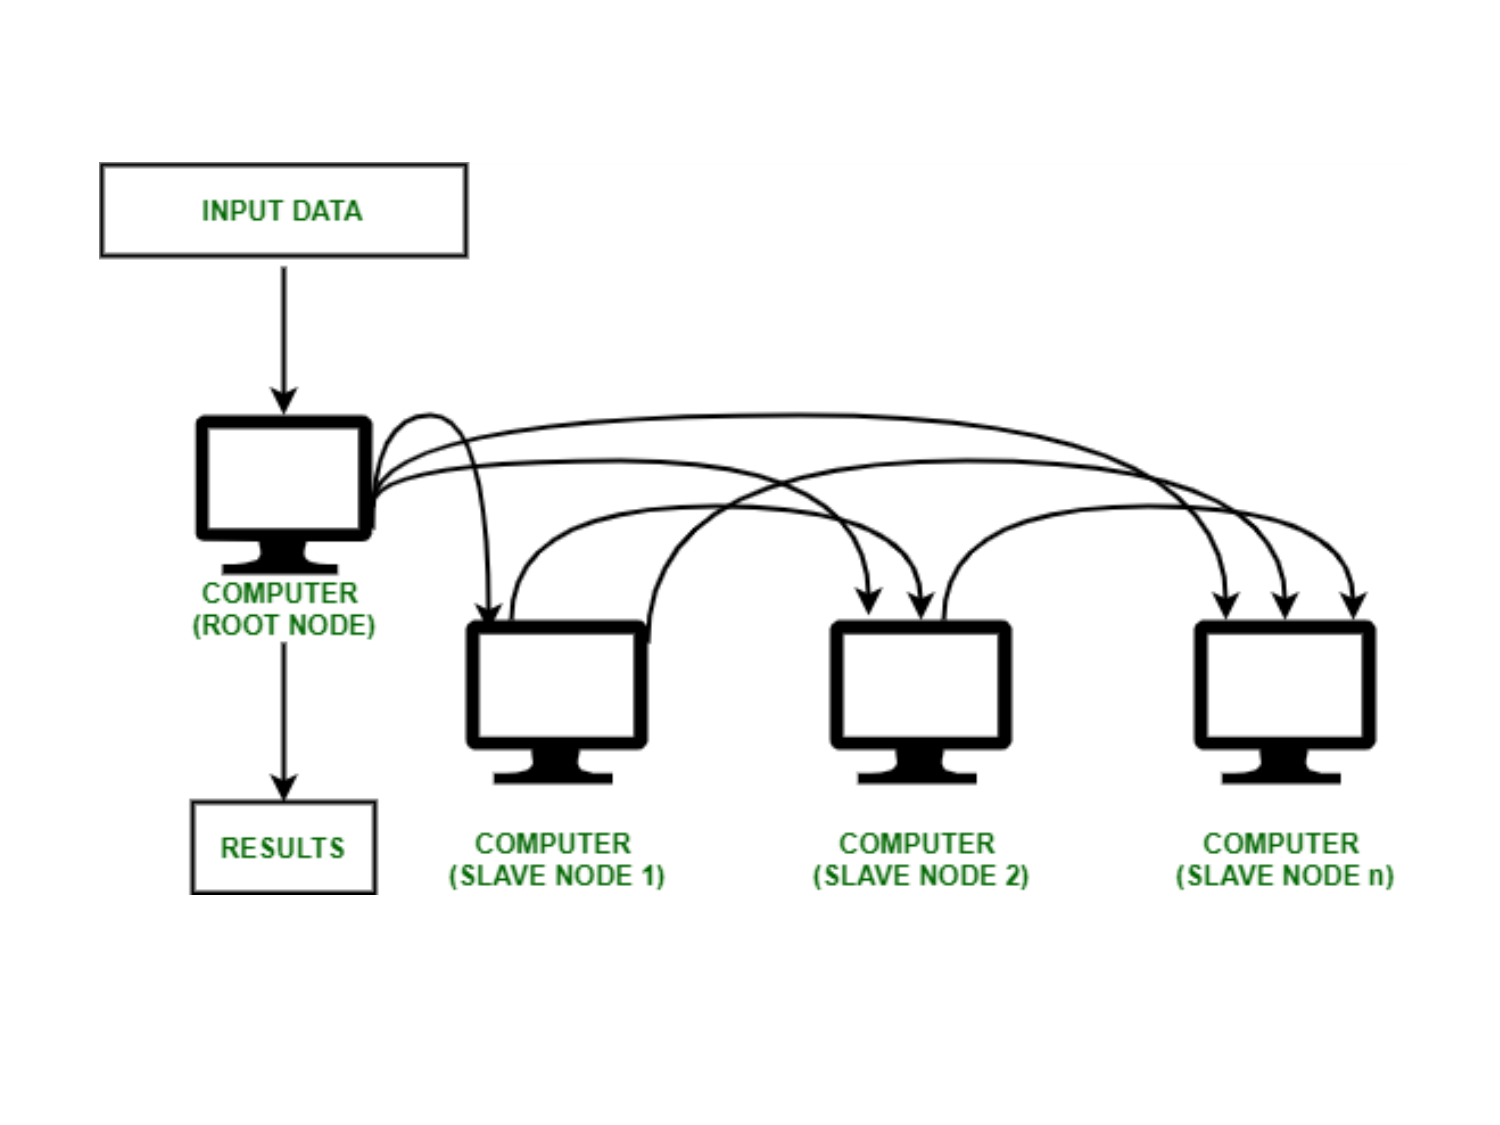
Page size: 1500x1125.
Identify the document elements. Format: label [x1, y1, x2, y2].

picture [99, 162, 1412, 895]
